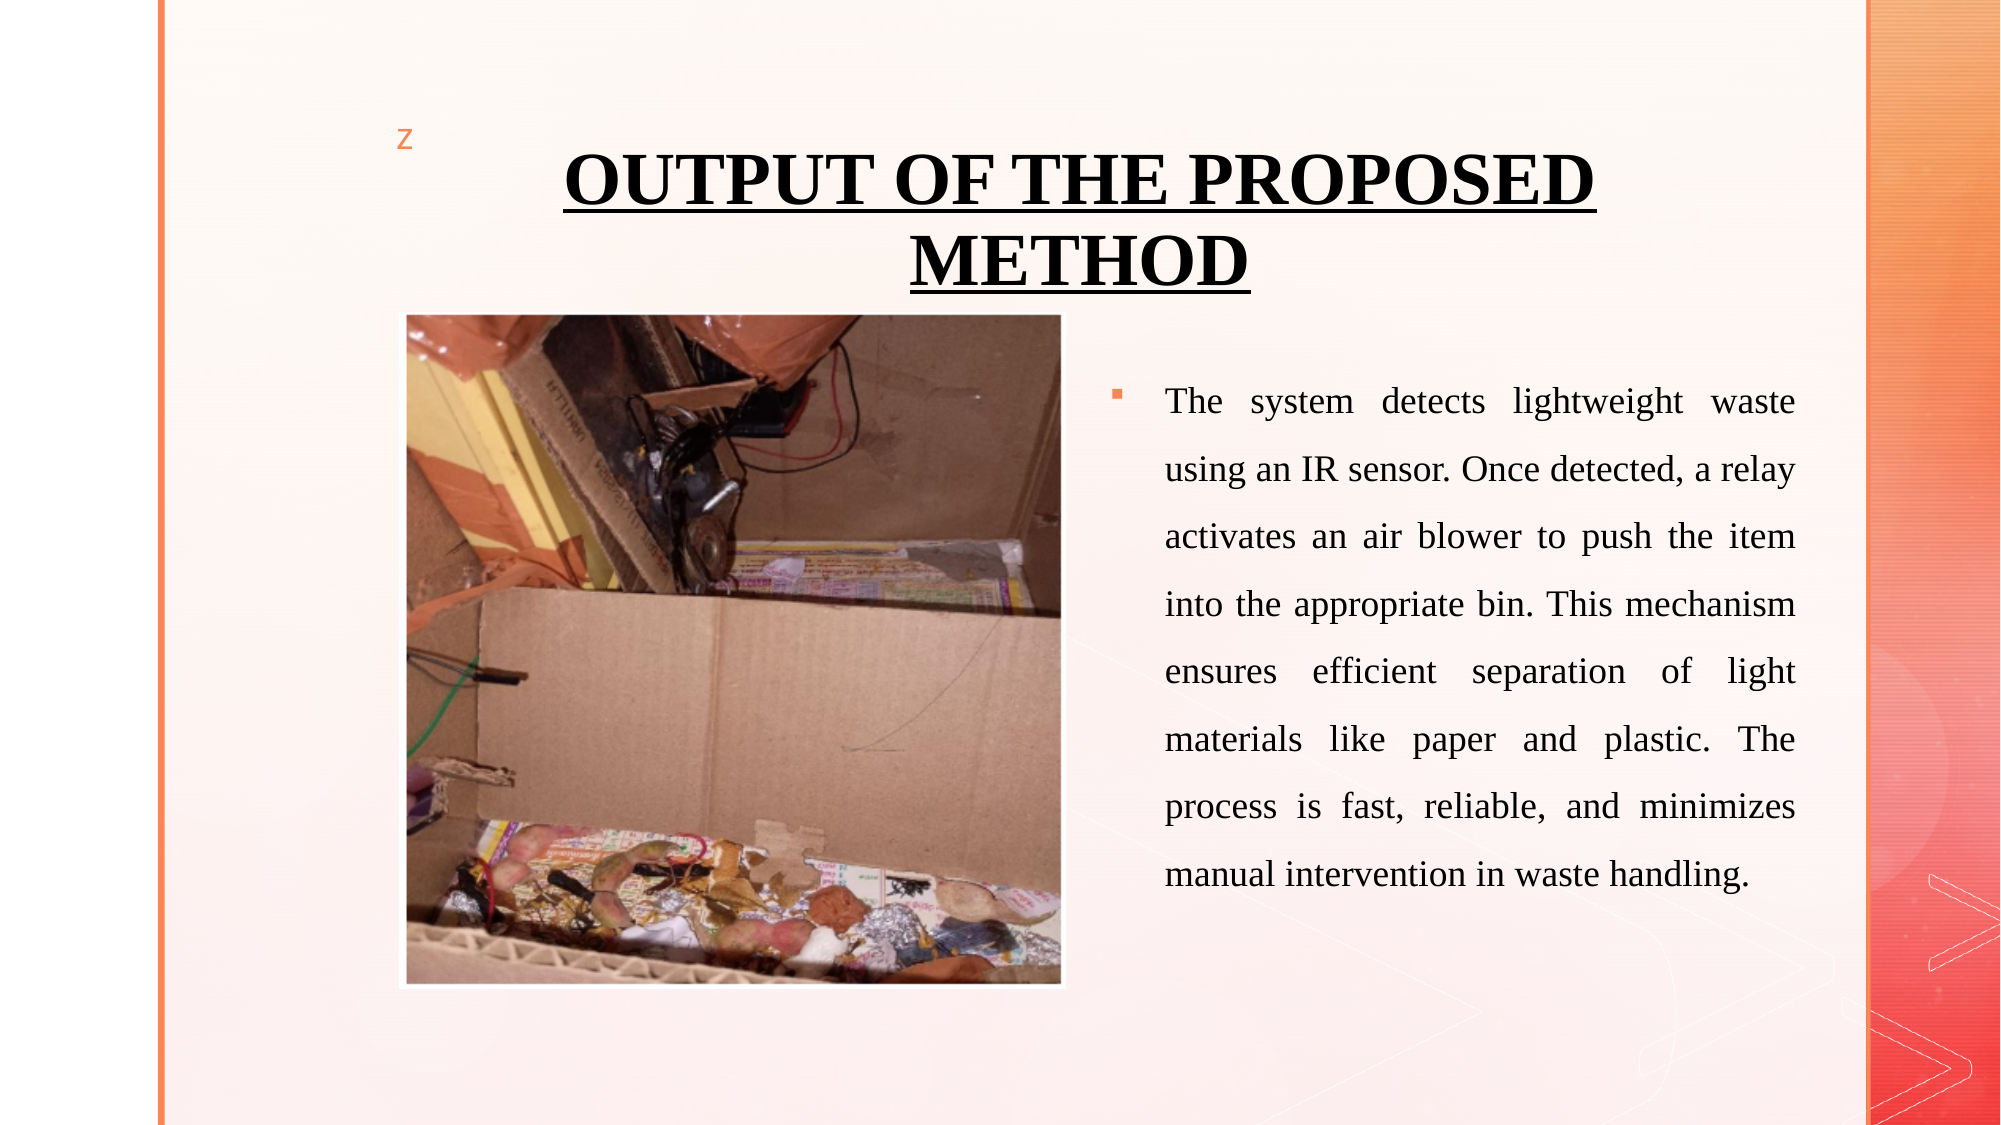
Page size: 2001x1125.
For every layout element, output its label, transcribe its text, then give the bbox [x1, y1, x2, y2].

list The system detects lightweight waste using an IR sensor. Once detected, a relay activates an air blower to push the item into the appropriate bin. This mechanism ensures efficient separation of light materials like paper and plastic. The process is fast, reliable, and minimizes manual intervention in waste handling. [1093, 345, 1813, 993]
picture [1871, 0, 2001, 1125]
title OUTPUT OF THE PROPOSED METHOD [428, 132, 1733, 310]
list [399, 312, 1067, 989]
